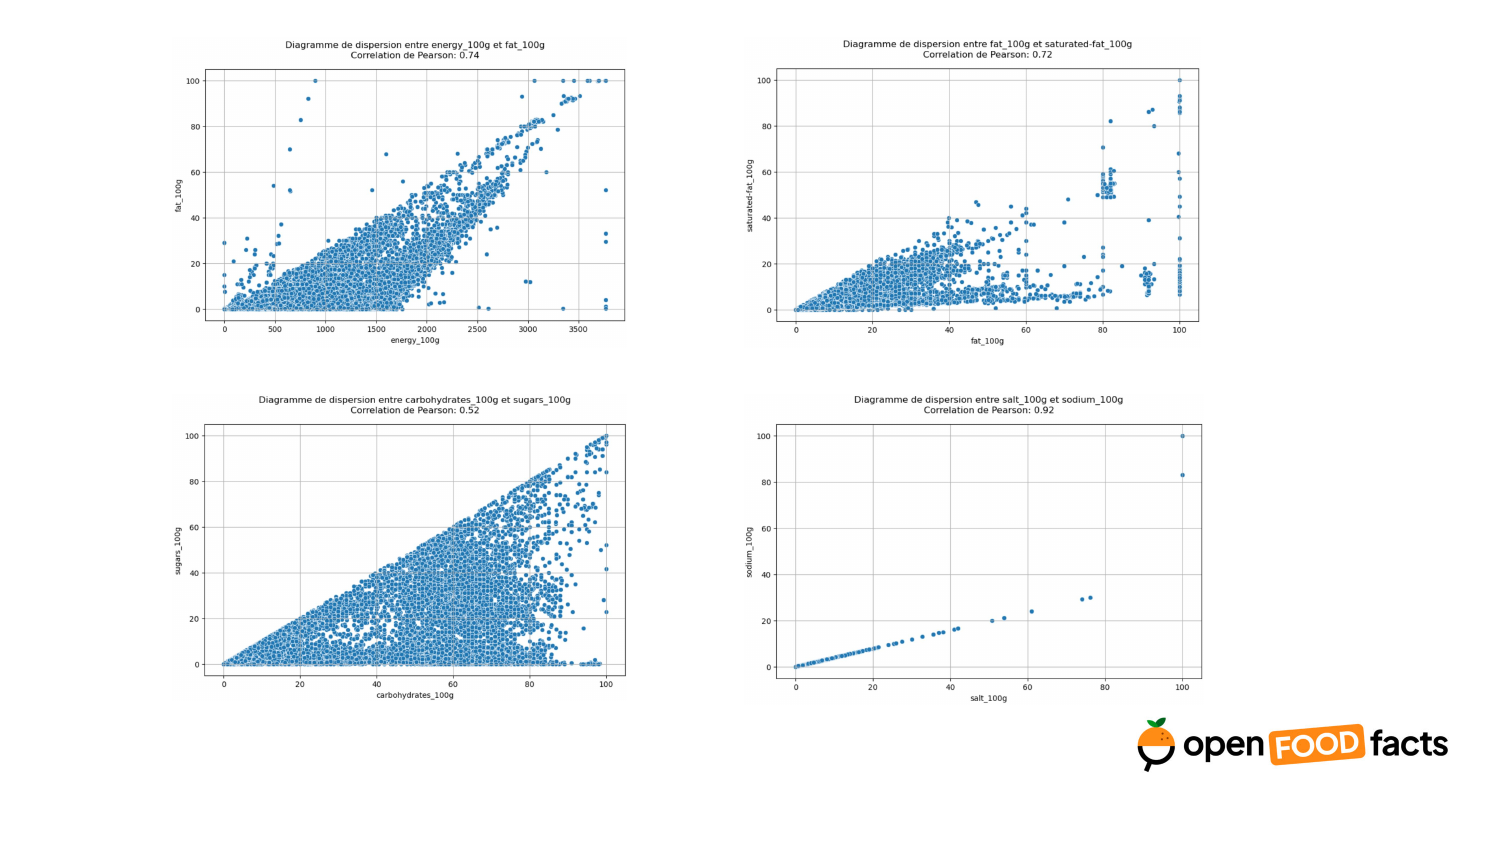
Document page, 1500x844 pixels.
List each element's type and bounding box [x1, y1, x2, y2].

picture [744, 394, 1486, 810]
picture [172, 394, 628, 702]
picture [172, 37, 628, 348]
picture [744, 37, 1202, 348]
